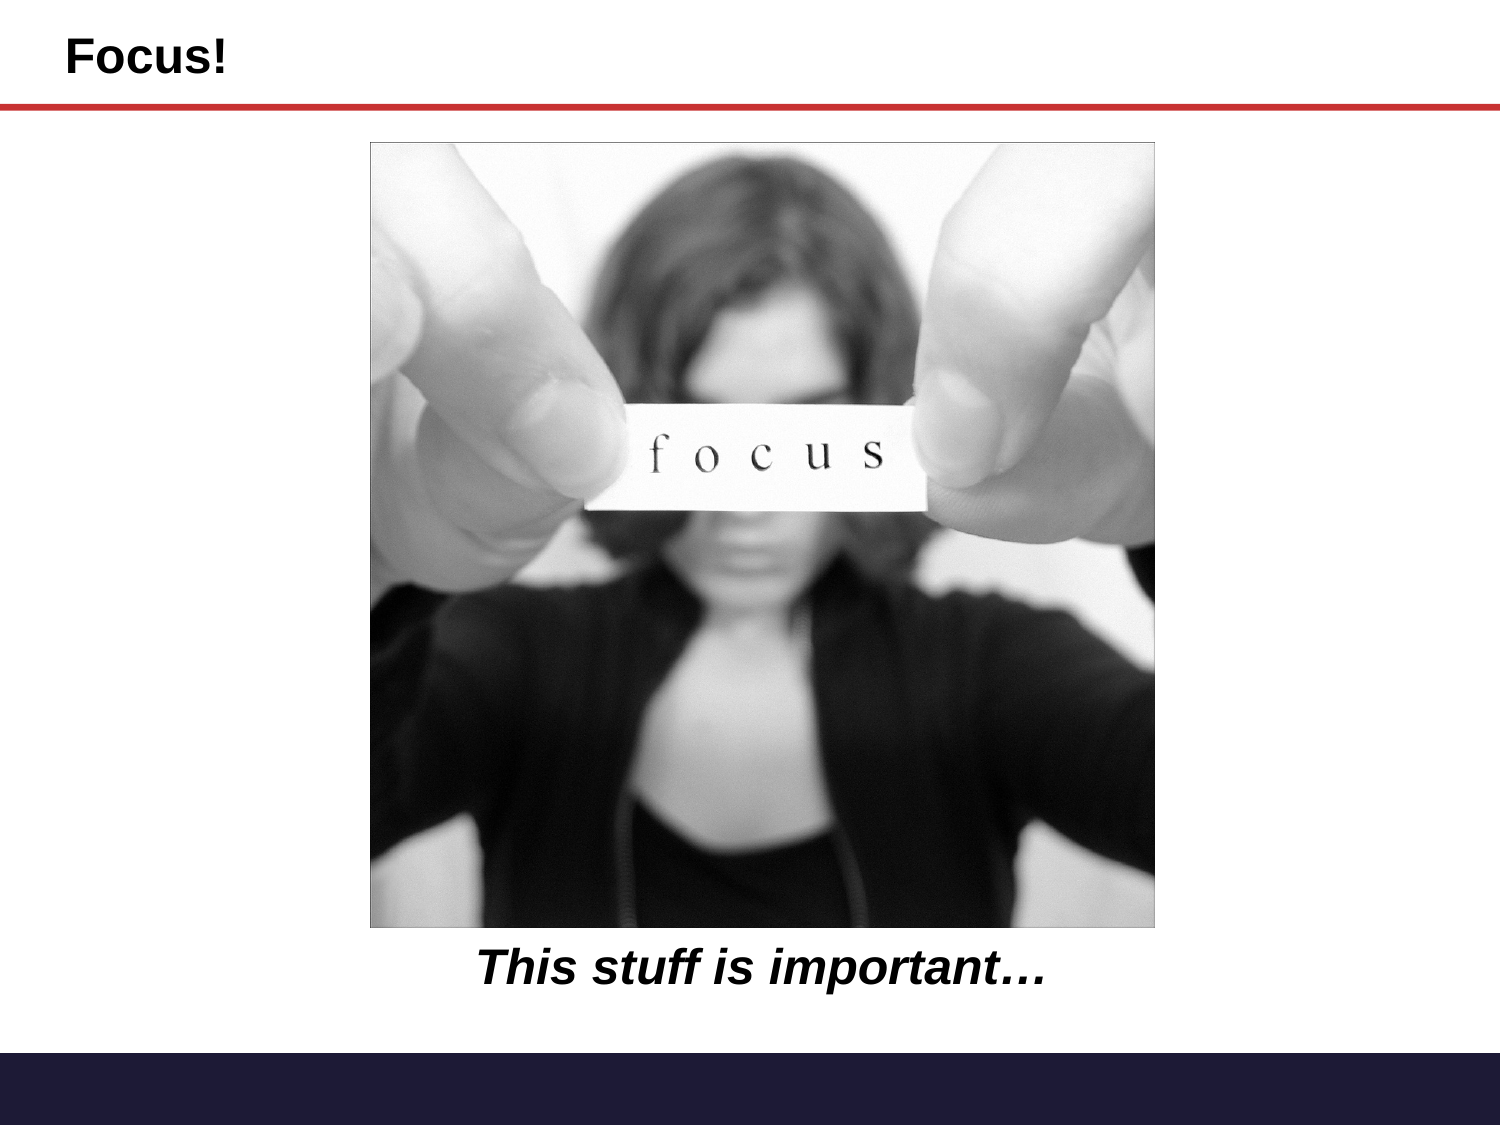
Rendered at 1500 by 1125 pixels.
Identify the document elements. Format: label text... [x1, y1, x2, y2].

text_box This stuff is important… [460, 936, 1065, 1003]
text_box Focus! [50, 0, 948, 108]
picture [370, 142, 1155, 928]
